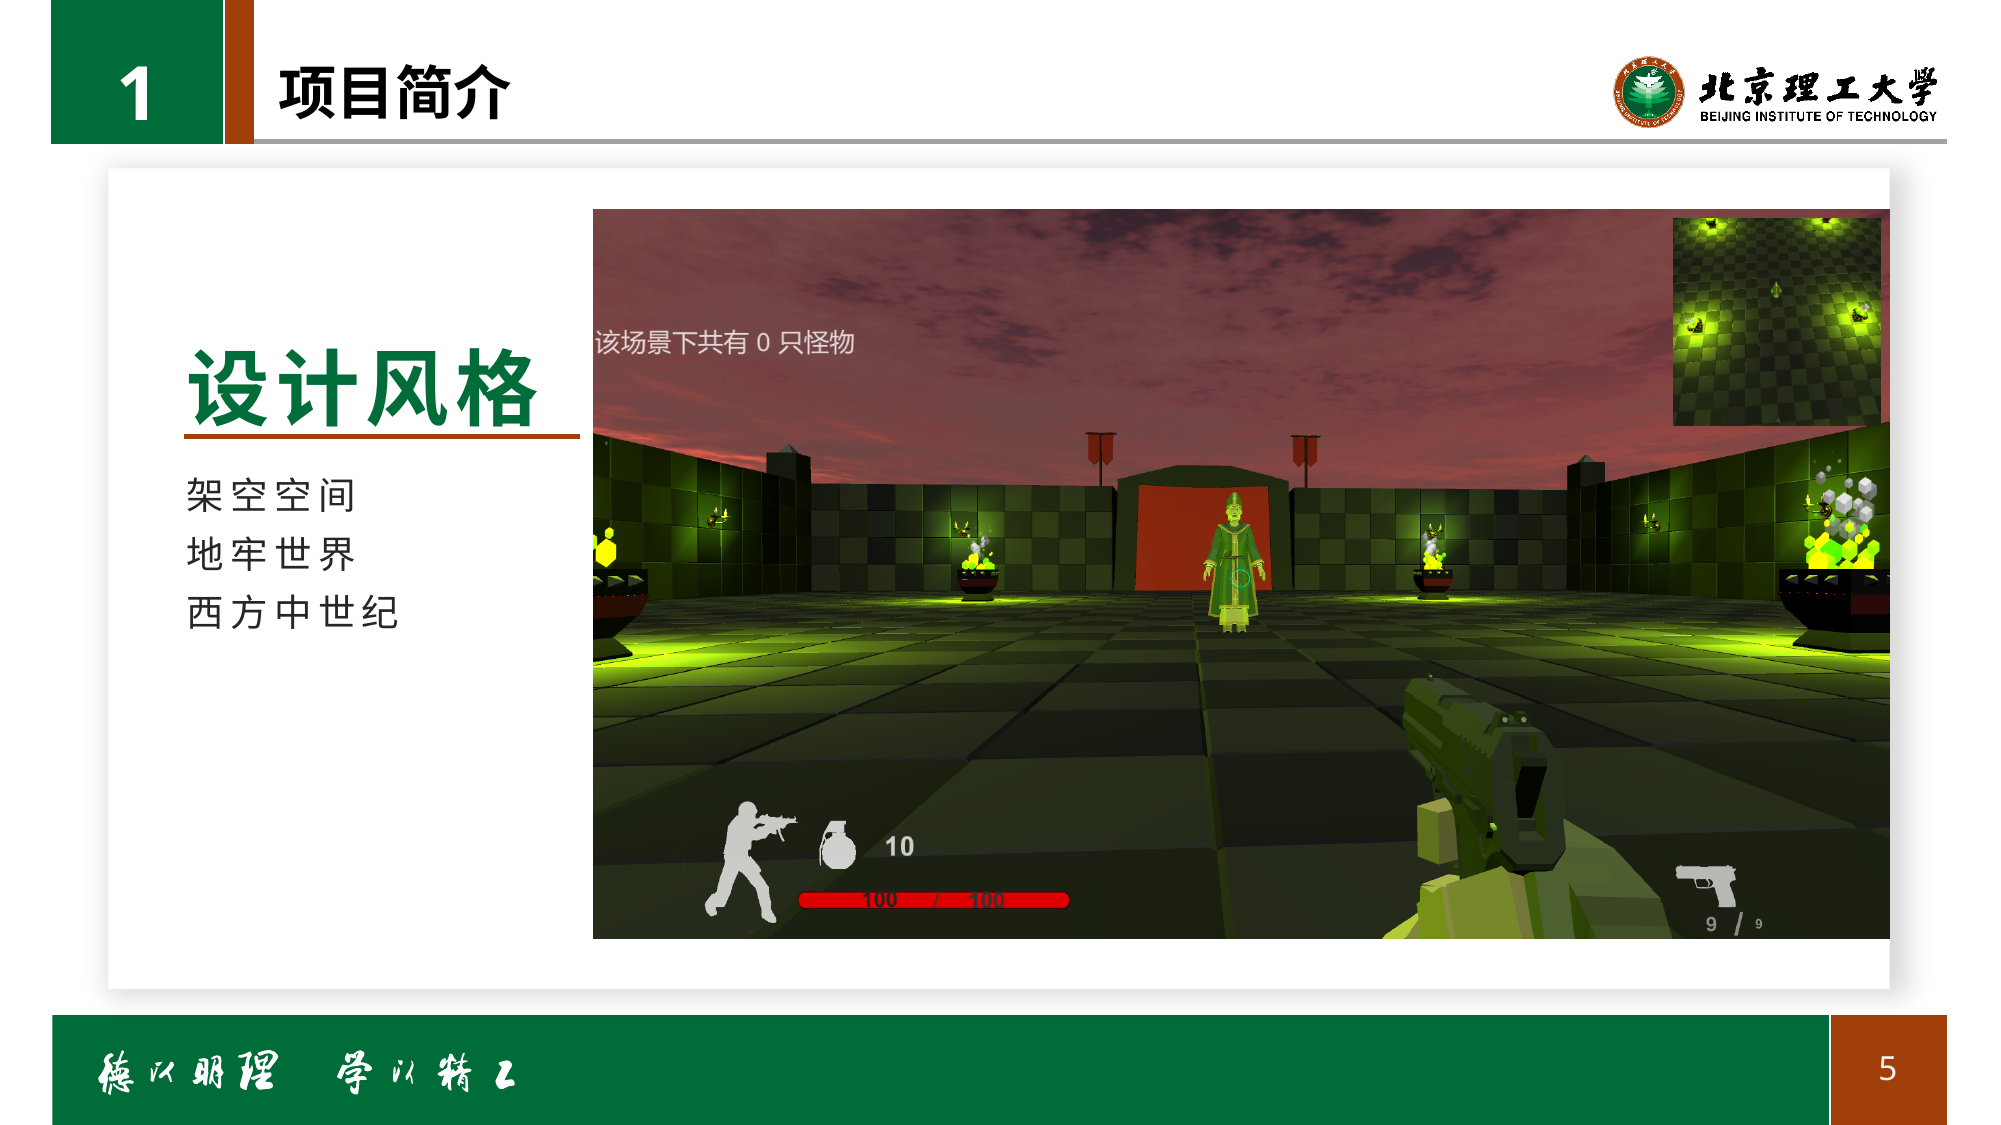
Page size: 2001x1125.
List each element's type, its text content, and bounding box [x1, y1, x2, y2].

text_box 设计风格 [186, 306, 593, 437]
text_box [107, 167, 1891, 990]
picture [593, 209, 1890, 939]
text_box 1 [58, 38, 218, 144]
text_box 架空空间 地牢世界 西方中世纪 [186, 458, 593, 635]
picture [1682, 56, 1937, 128]
title 项目简介 [263, 56, 1682, 136]
